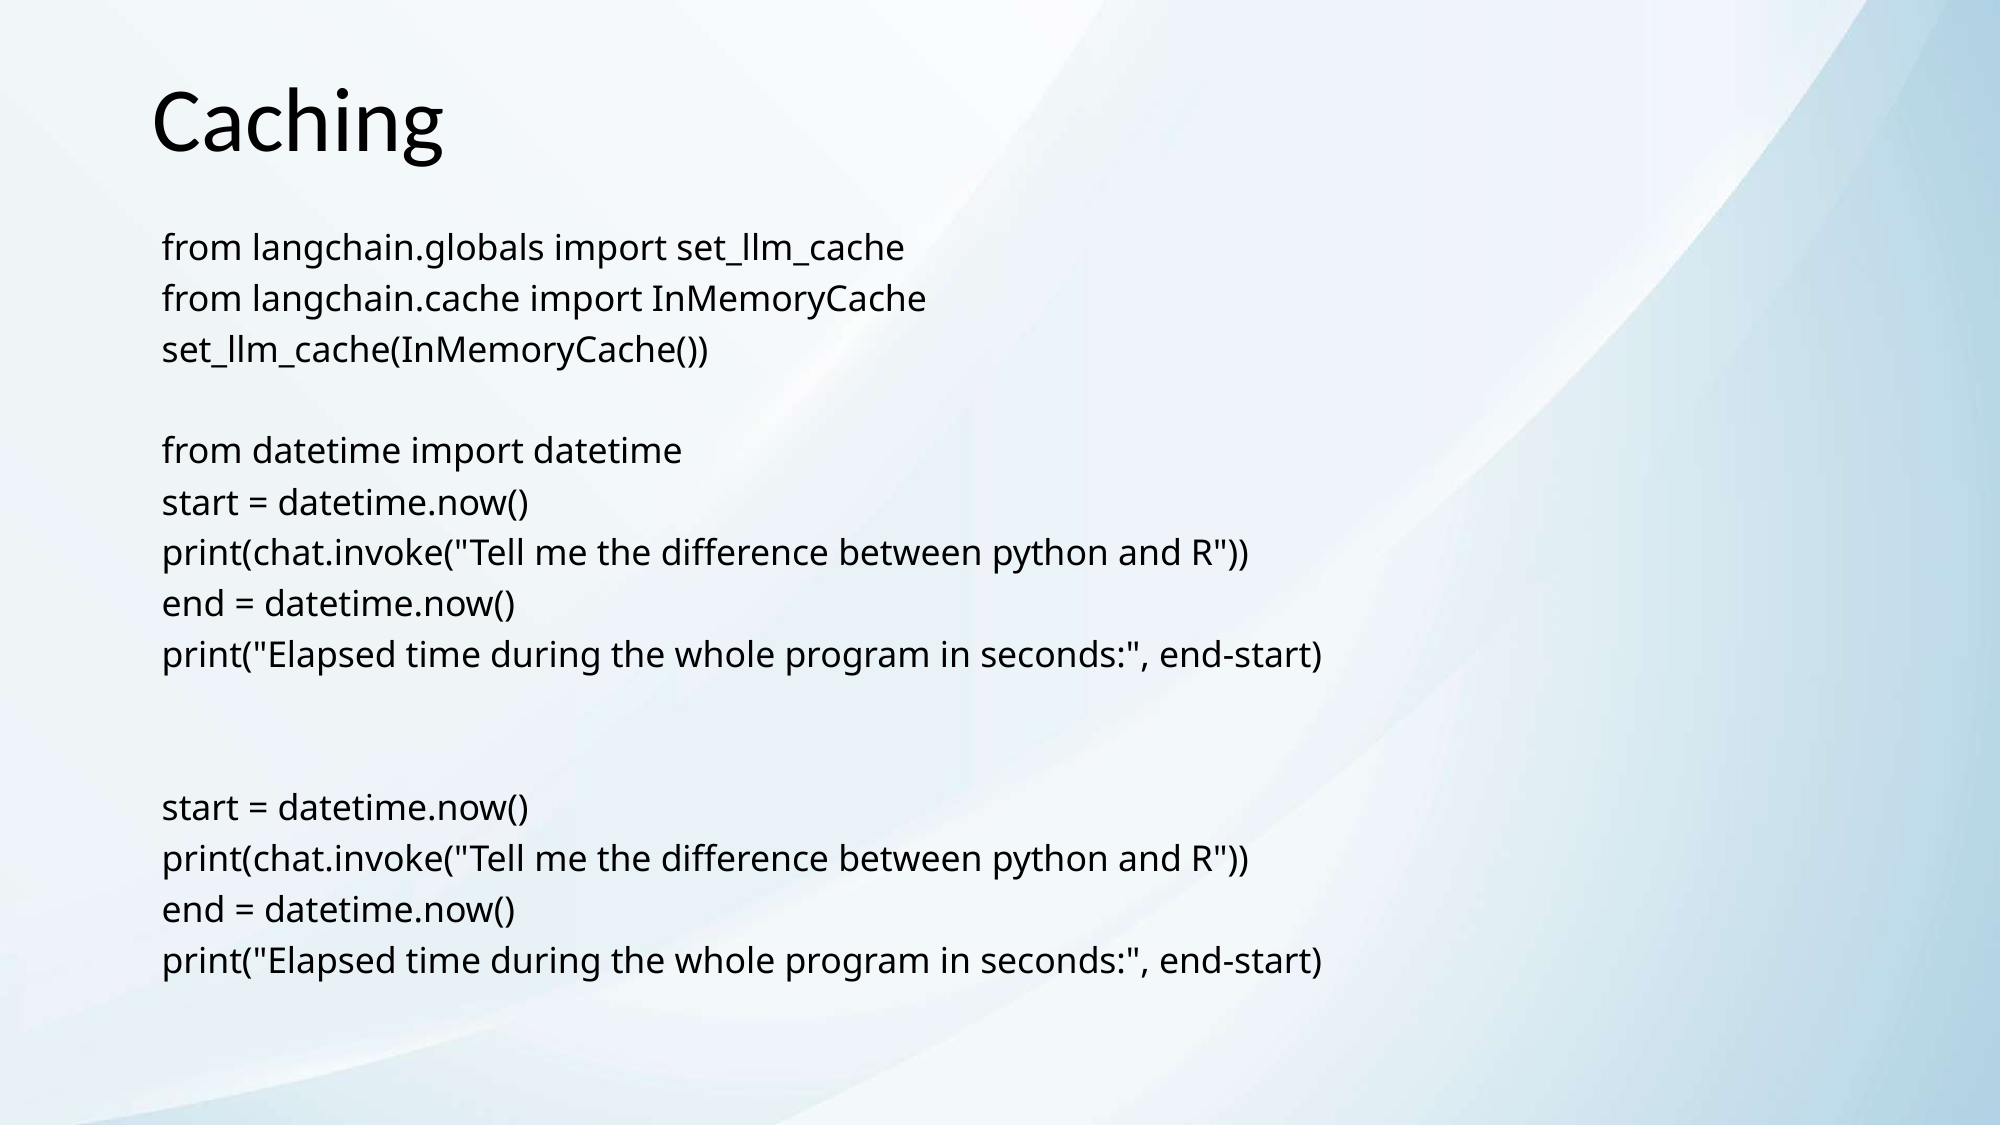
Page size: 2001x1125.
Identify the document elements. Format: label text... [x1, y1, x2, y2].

list from langchain.globals import set_llm_cache from langchain.cache import InMemoryCache set_llm_cache(InMemoryCache()) from datetime import datetime start = datetime.now() print(chat.invoke("Tell me the difference between python and R")) end = datetime.now() print("Elapsed time during the whole program in seconds:", end-start) start = datetime.now() print(chat.invoke("Tell me the difference between python and R")) end = datetime.now() print("Elapsed time during the whole program in seconds:", end-start) [137, 222, 1863, 999]
title Caching [137, 59, 1863, 184]
picture [0, 0, 2000, 1125]
